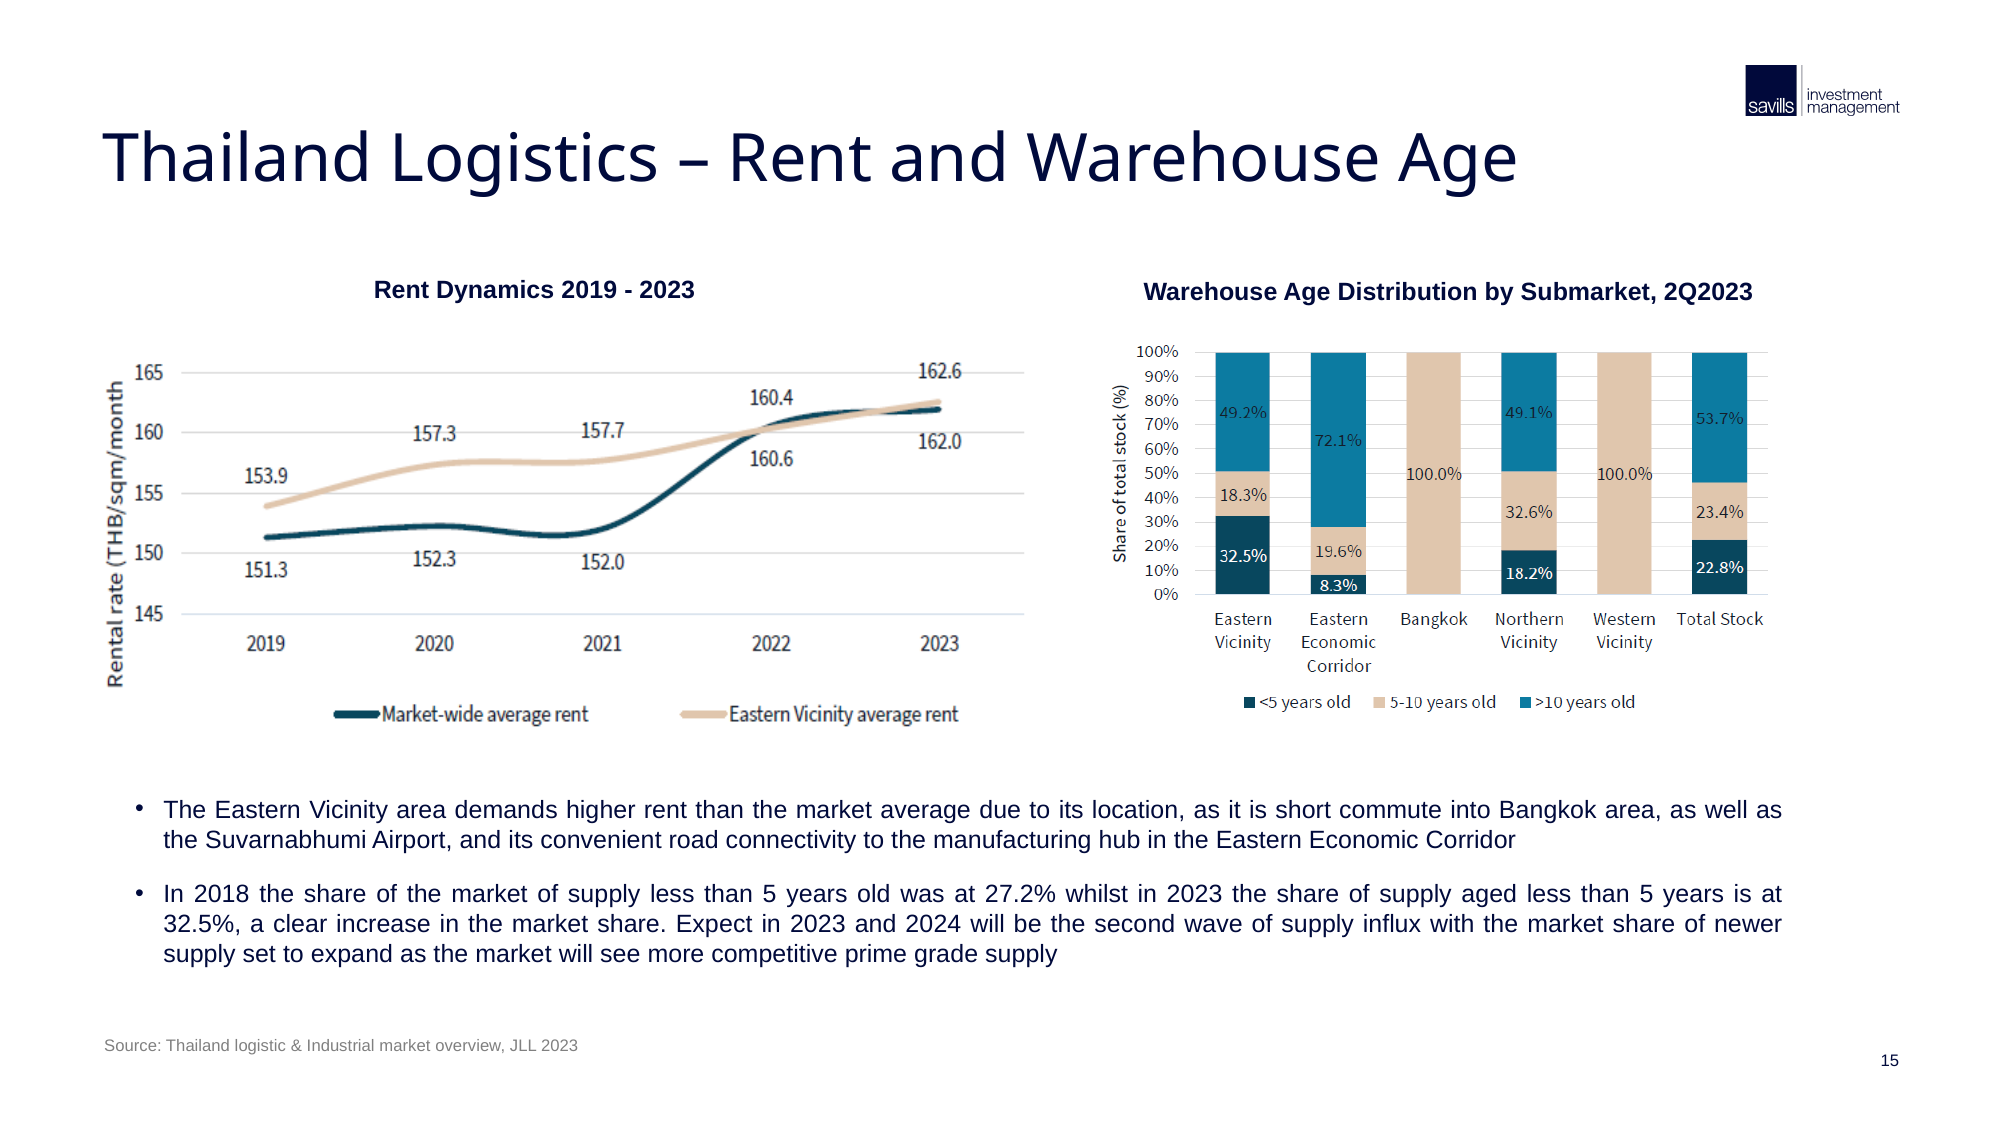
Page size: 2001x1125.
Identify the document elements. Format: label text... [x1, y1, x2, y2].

text_box The Eastern Vicinity area demands higher rent than the market average due to its location, as it is short commute into Bangkok area, as well as the Suvarnabhumi Airport, and its convenient road connectivity to the manufacturing hub in the Eastern Economic Corridor In 2018 the share of the market of supply less than 5 years old was at 27.2% whilst in 2023 the share of supply aged less than 5 years is at 32.5%, a clear increase in the market share. Expect in 2023 and 2024 will be the second wave of supply influx with the market share of newer supply set to expand as the market will see more competitive prime grade supply [119, 785, 1802, 992]
picture [1100, 332, 1773, 719]
text_box Rent Dynamics 2019 - 2023 [358, 264, 721, 286]
picture [1745, 65, 1900, 116]
text_box Warehouse Age Distribution by Submarket, 2Q2023 [1128, 267, 1785, 312]
title Thailand Logistics – Rent and Warehouse Age [102, 56, 1701, 196]
picture [100, 352, 1039, 739]
text_box Source: Thailand logistic & Industrial market overview, JLL 2023 [88, 1015, 1012, 1053]
slide_number 15 [1745, 1053, 1900, 1066]
